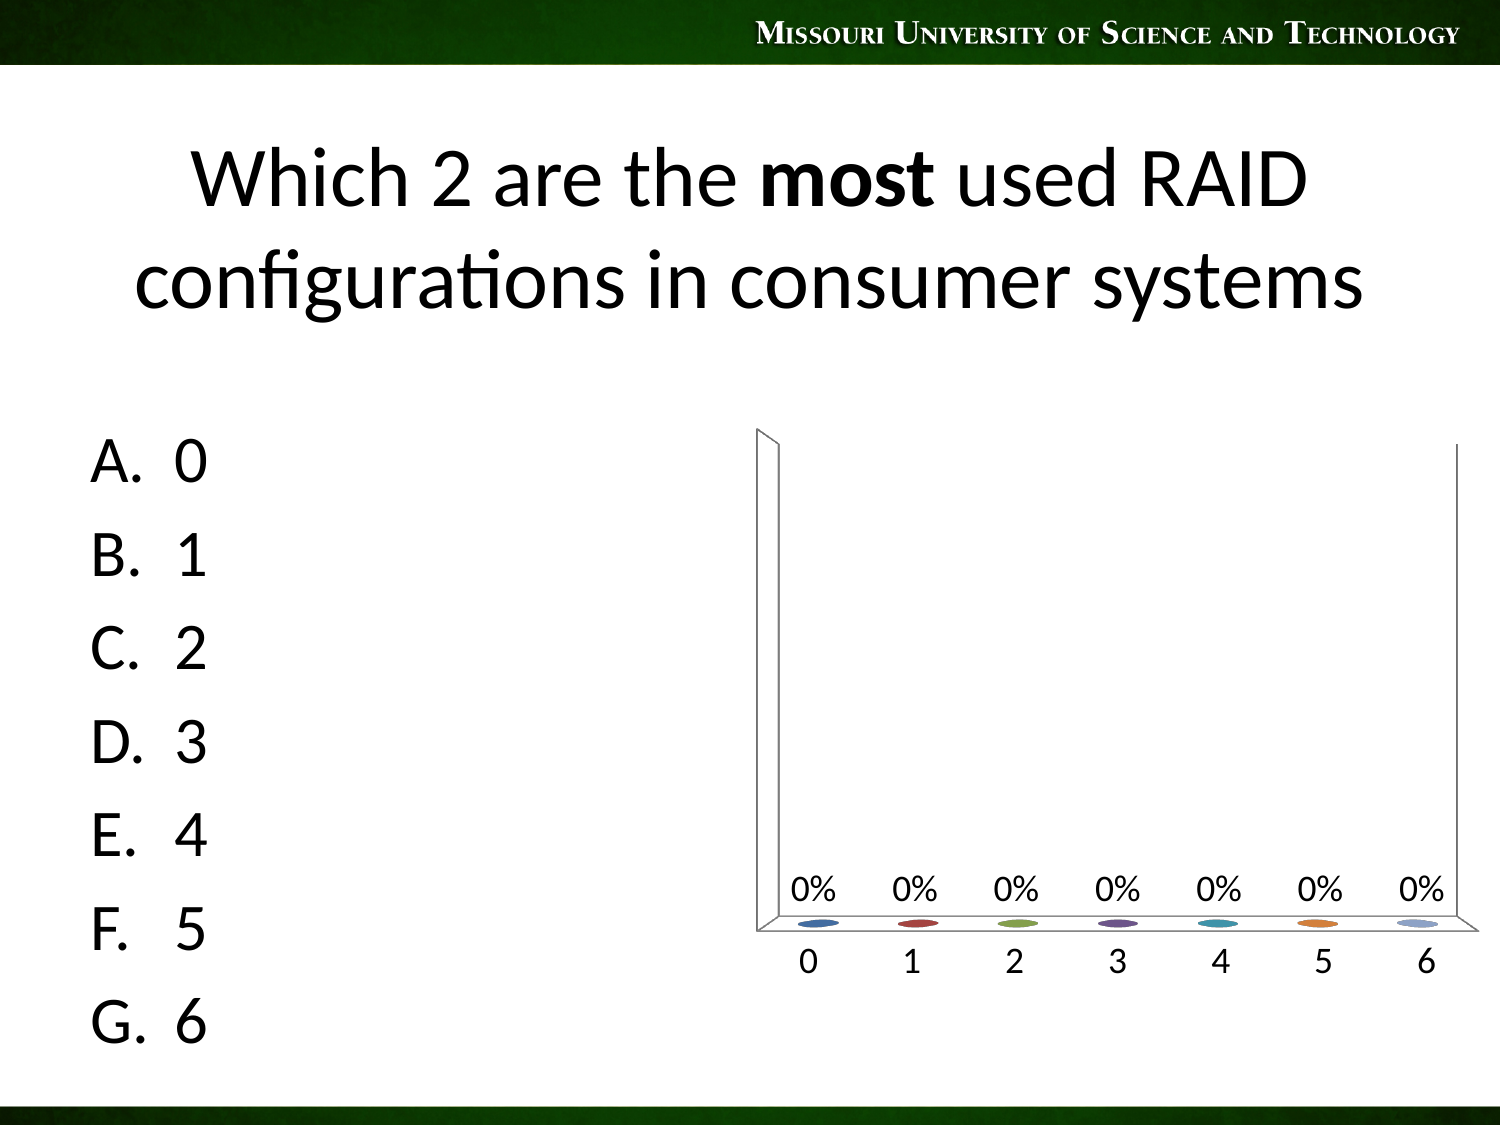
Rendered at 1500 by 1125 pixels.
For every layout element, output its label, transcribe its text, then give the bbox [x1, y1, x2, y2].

title Which 2 are the most used RAID configurations in consumer systems [75, 111, 1425, 336]
picture [0, 0, 1500, 1125]
chart [739, 375, 1490, 1107]
list 0 1 2 3 4 5 6 [75, 408, 734, 1066]
